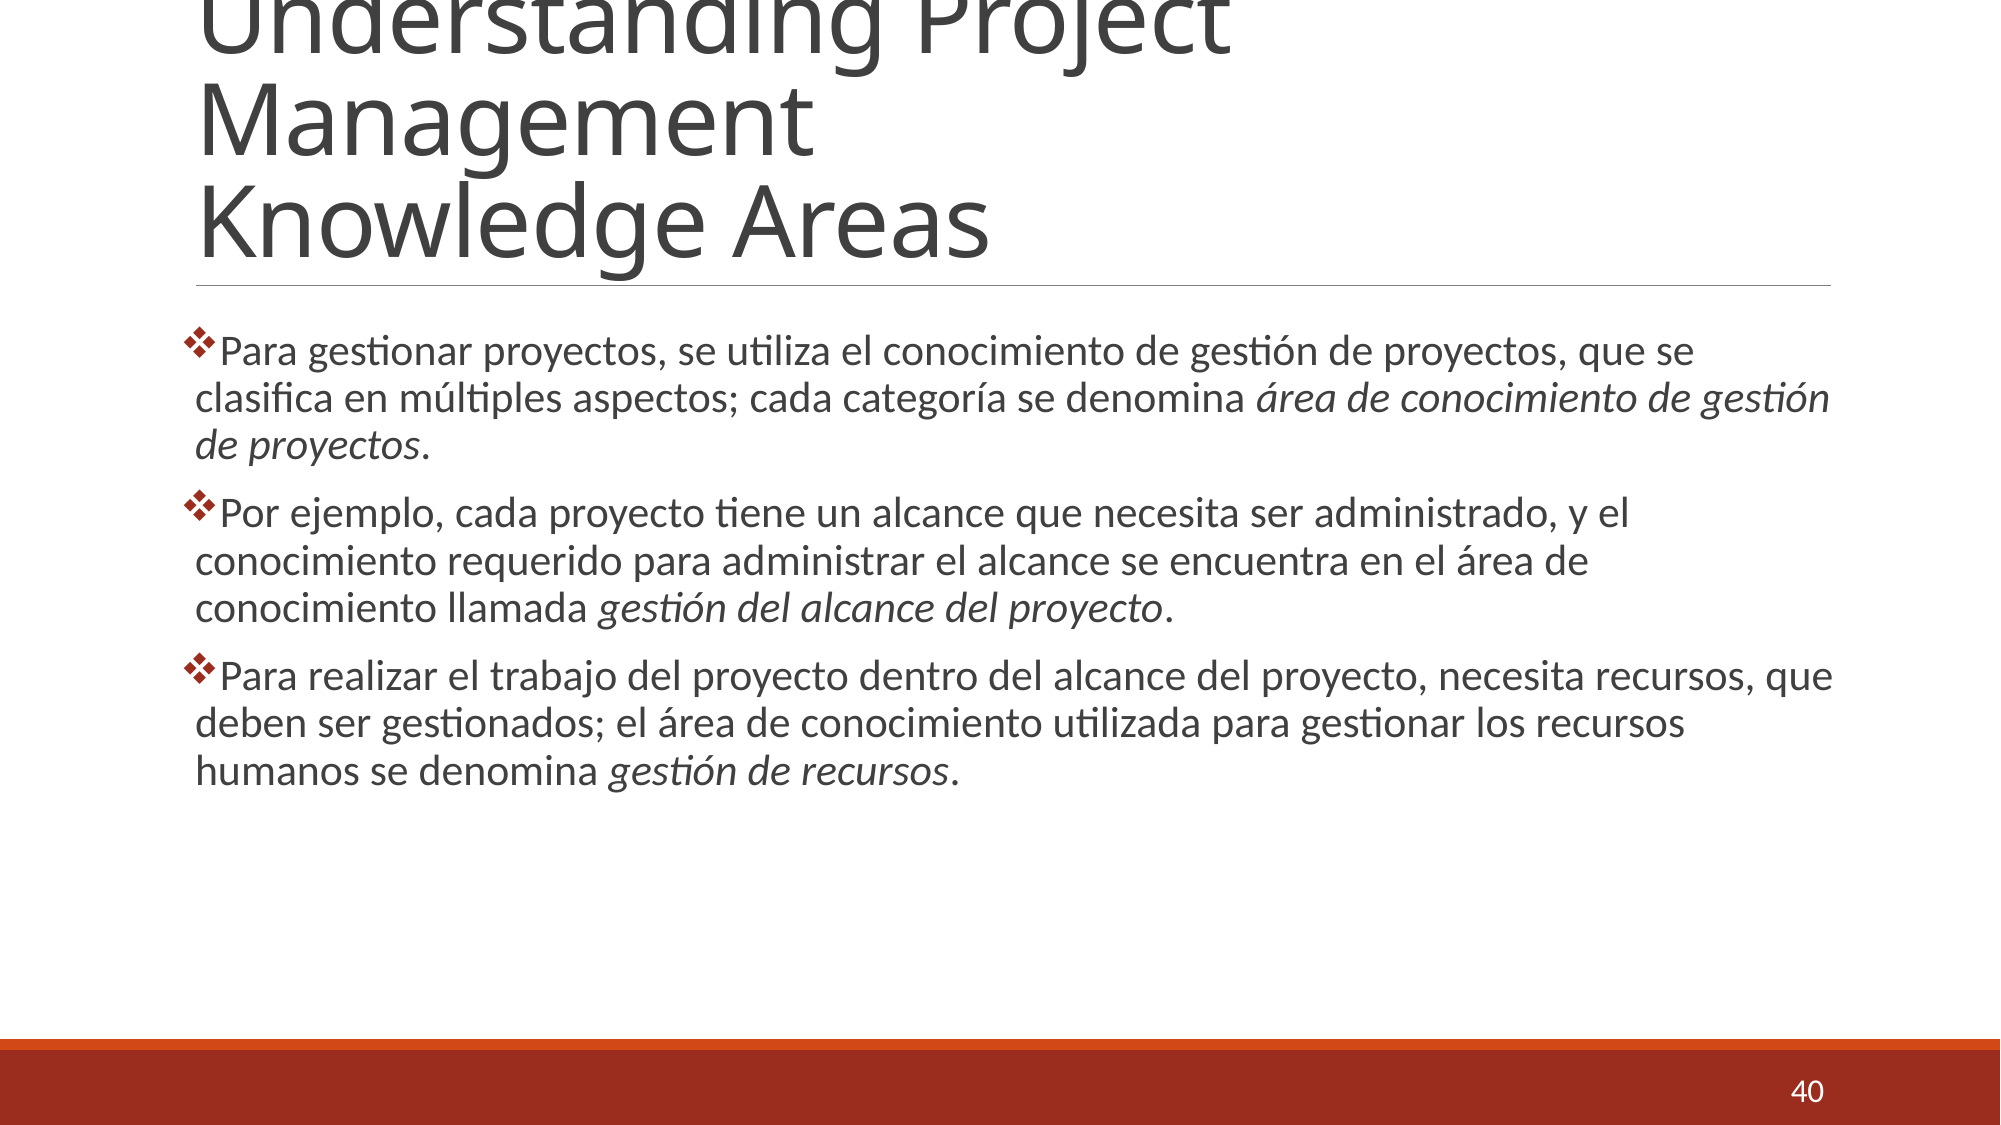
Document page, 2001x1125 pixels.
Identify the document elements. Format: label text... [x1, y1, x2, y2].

slide_number 40 [1624, 1059, 1840, 1120]
list Para gestionar proyectos, se utiliza el conocimiento de gestión de proyectos, que se clasifica en múltiples aspectos; cada categoría se denomina área de conocimiento de gestión de proyectos. Por ejemplo, cada proyecto tiene un alcance que necesita ser administrado, y el conocimiento requerido para administrar el alcance se encuentra en el área de conocimiento llamada gestión del alcance del proyecto. Para realizar el trabajo del proyecto dentro del alcance del proyecto, necesita recursos, que deben ser gestionados; el área de conocimiento utilizada para gestionar los recursos humanos se denomina gestión de recursos. [180, 320, 1840, 1037]
title Understanding Project Management Knowledge Areas [180, 47, 1830, 285]
